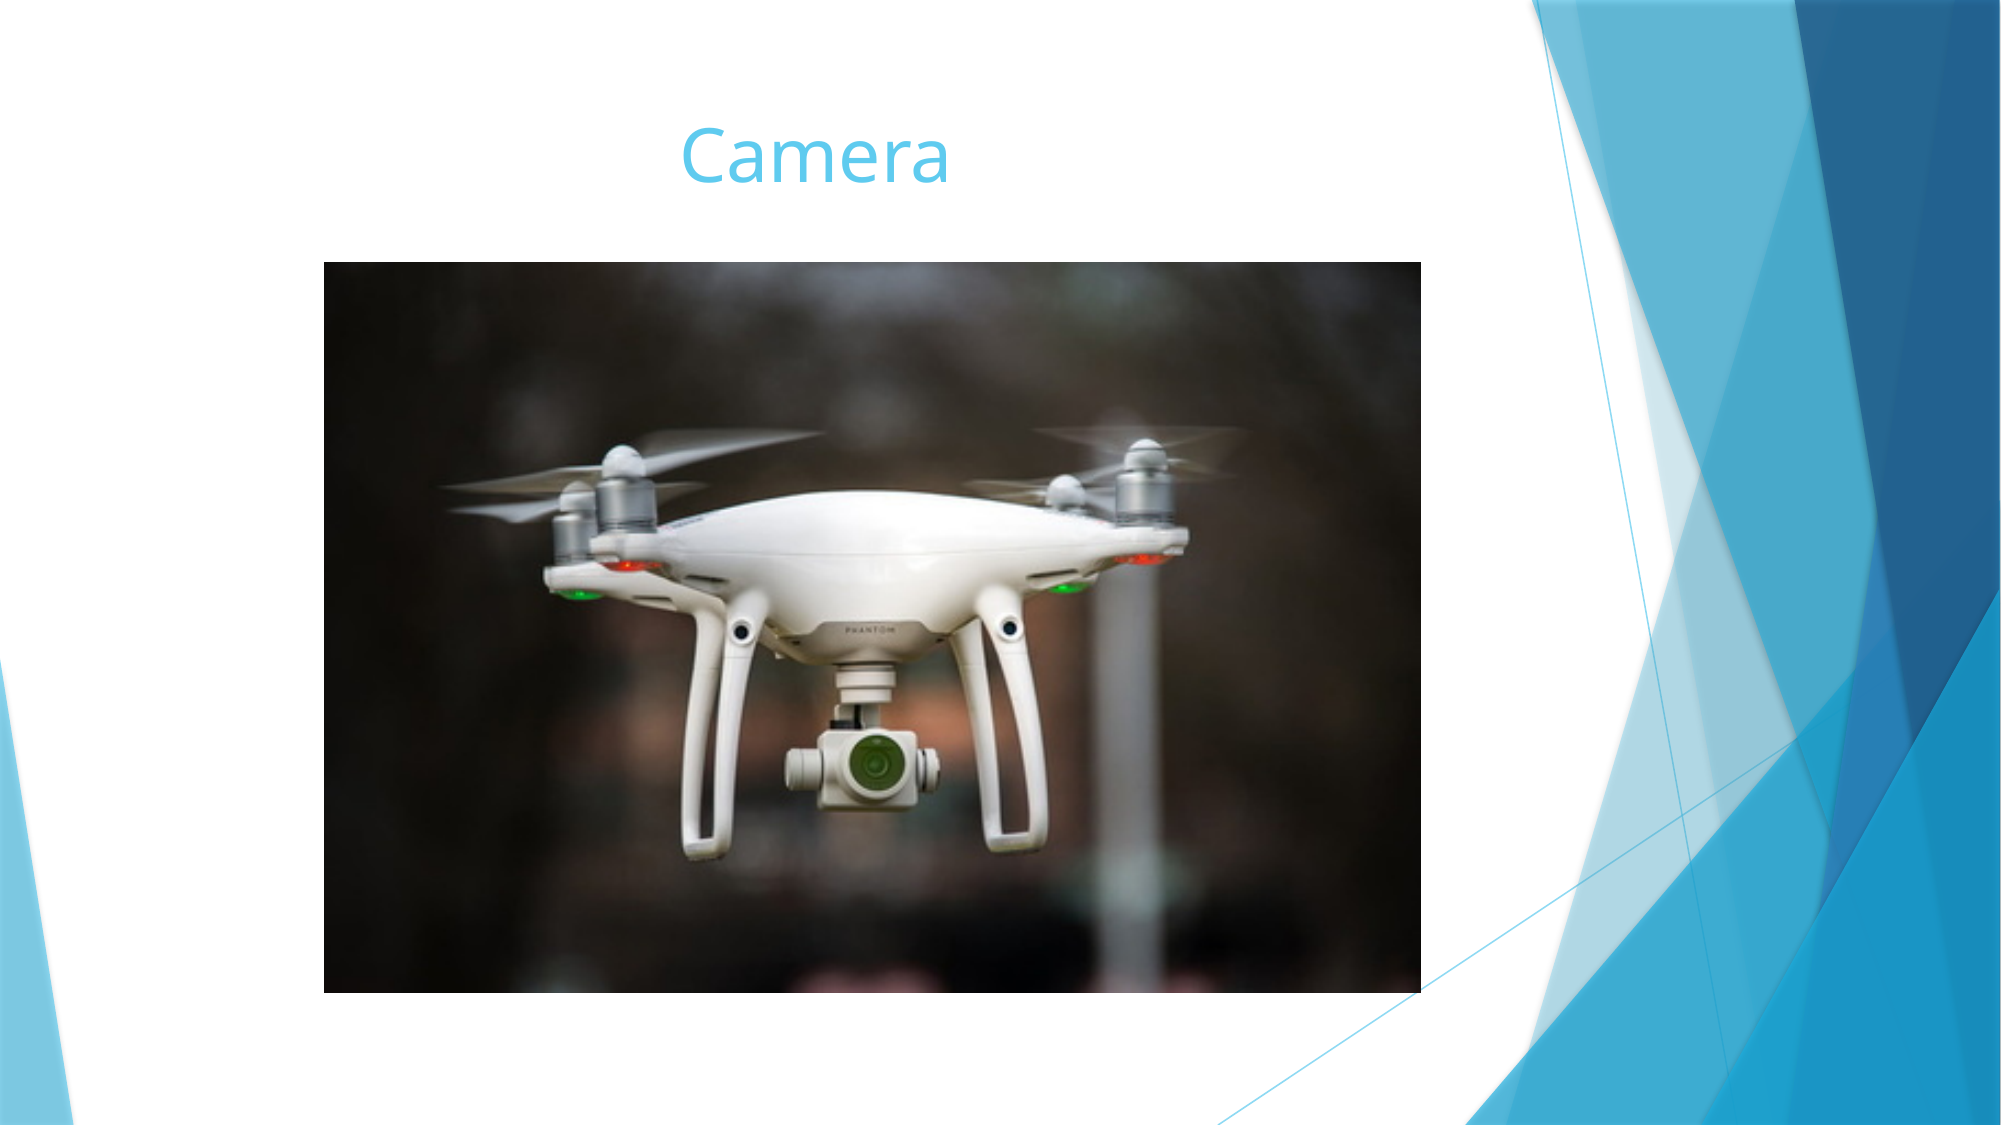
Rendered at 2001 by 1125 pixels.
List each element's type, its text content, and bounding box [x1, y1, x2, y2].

picture [324, 262, 1421, 994]
title Camera [111, 99, 1522, 317]
